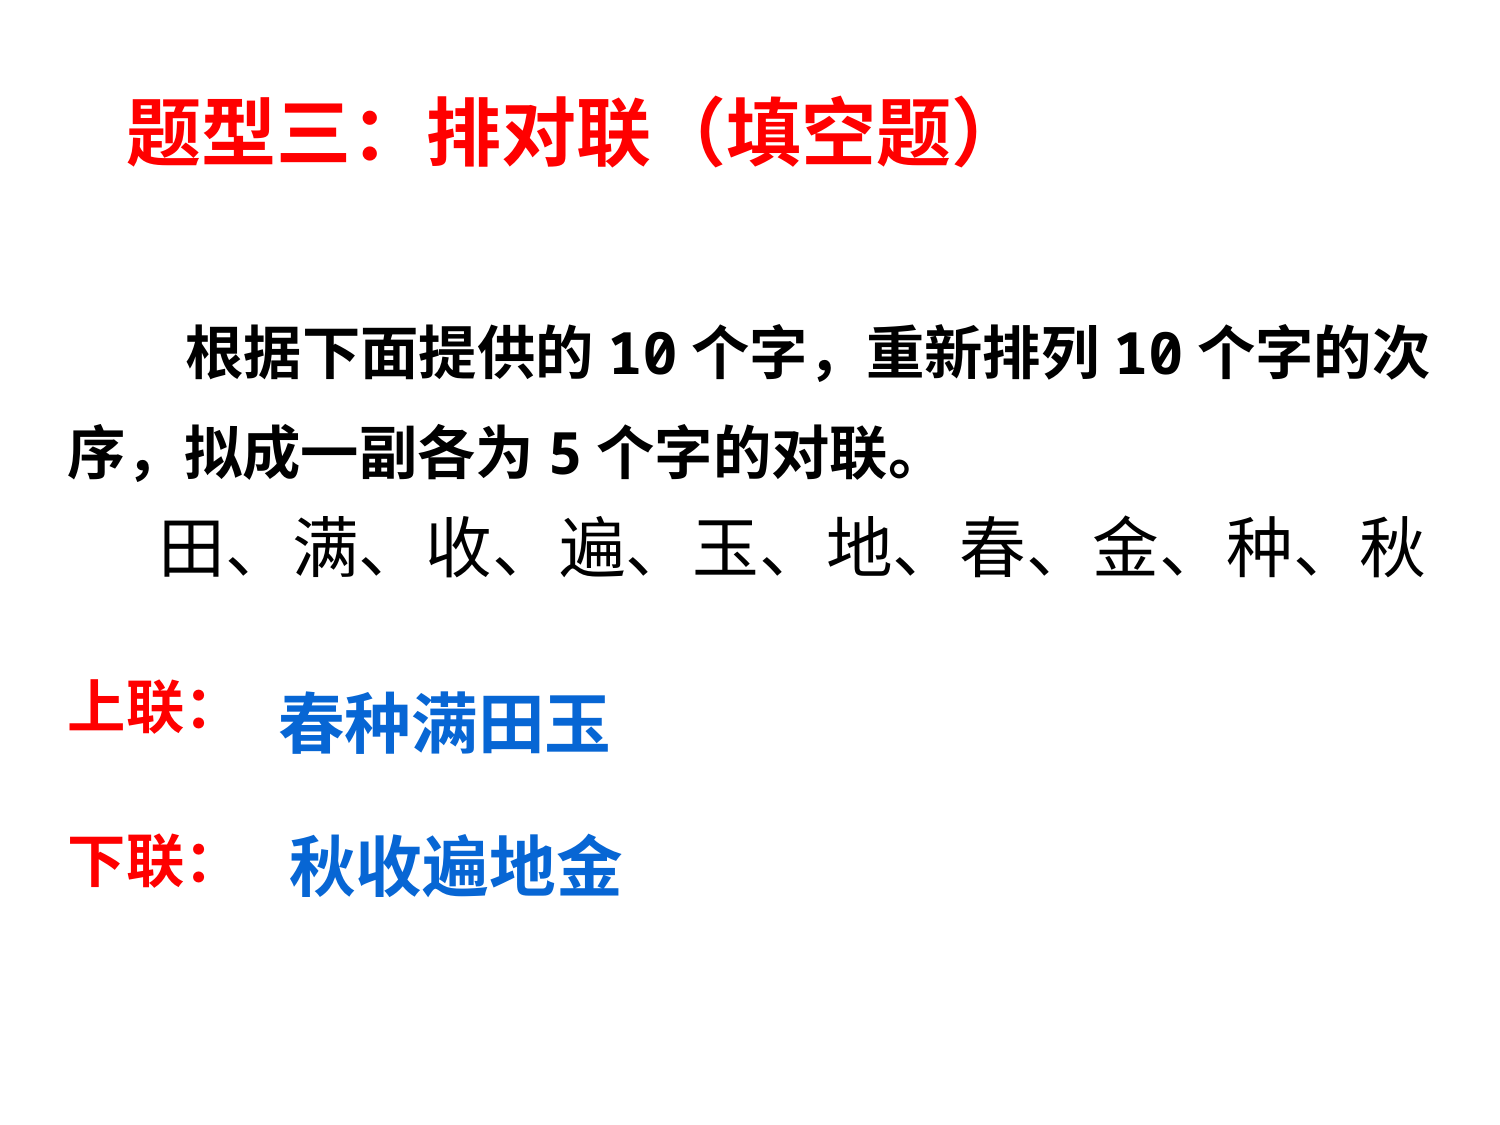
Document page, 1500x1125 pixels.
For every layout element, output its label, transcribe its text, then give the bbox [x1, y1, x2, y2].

text_box 春种满田玉 [263, 674, 951, 770]
text_box 题型三：排对联（填空题） [112, 78, 1117, 183]
text_box 秋收遍地金 [274, 817, 691, 912]
text_box 根据下面提供的10个字，重新排列10个字的次序，拟成一副各为5个字的对联。 田、满、收、遍、玉、地、春、金、种、秋 上联： 下联： [53, 278, 1471, 902]
